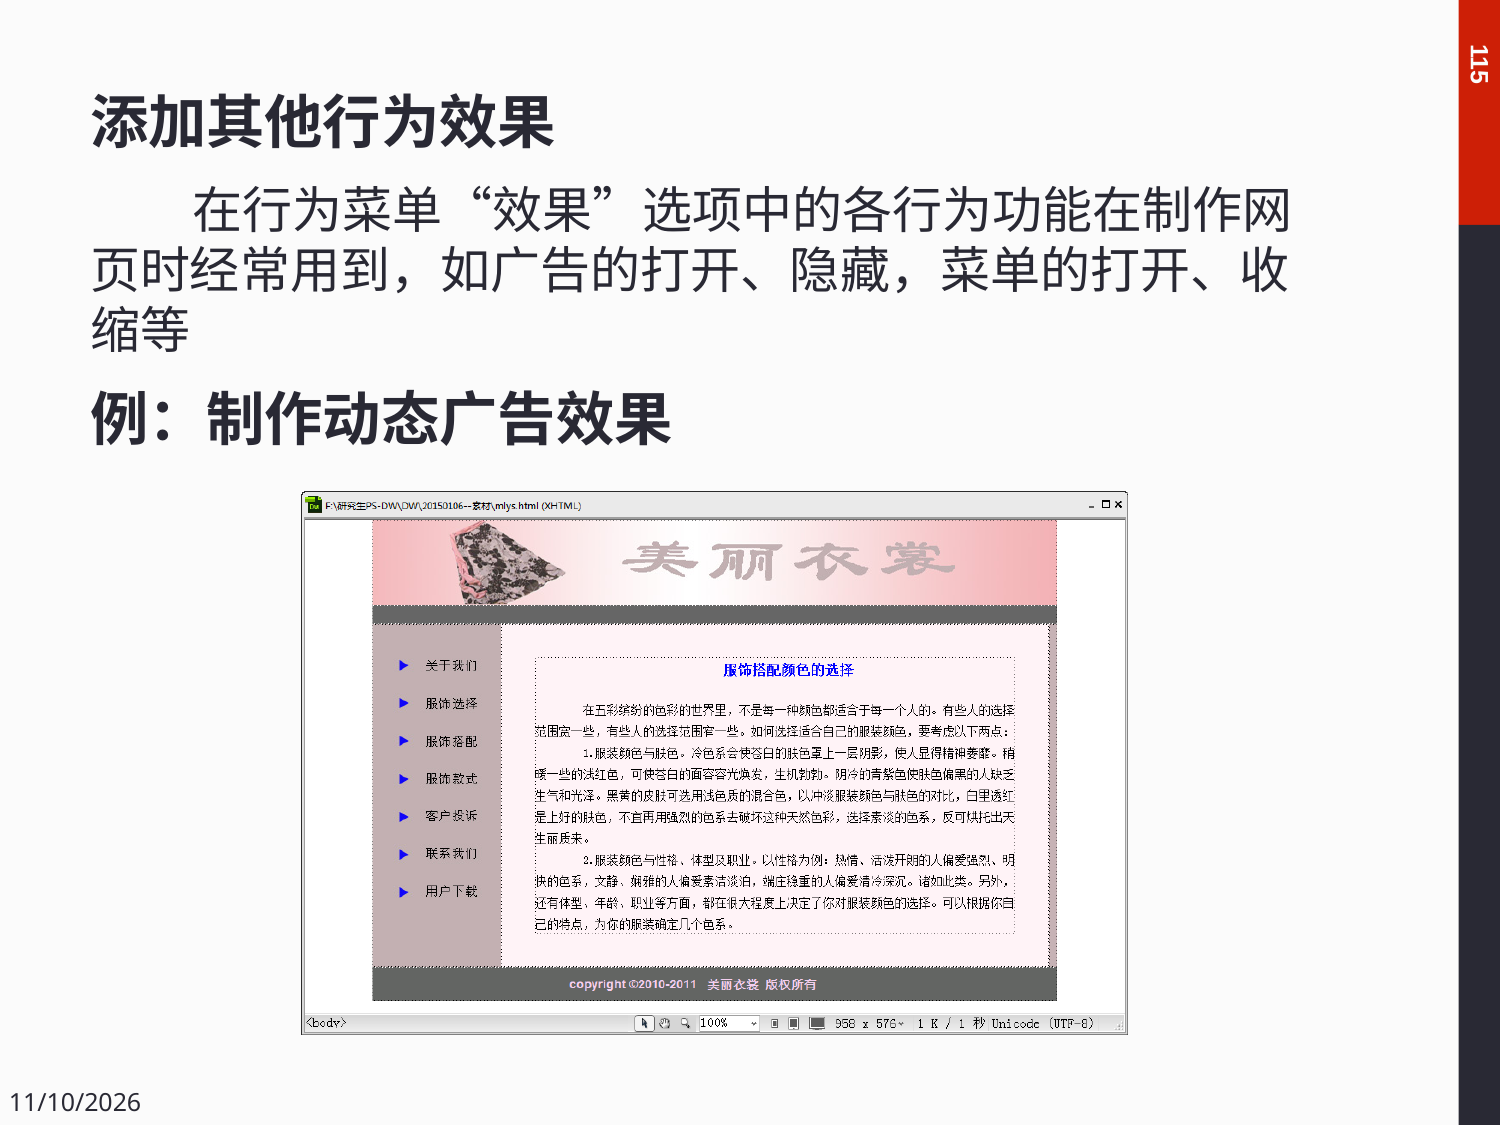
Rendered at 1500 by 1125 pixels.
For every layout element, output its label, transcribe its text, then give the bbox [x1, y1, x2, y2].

picture [300, 490, 1129, 1036]
slide_number 115 [1450, 15, 1500, 114]
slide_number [0, 1070, 183, 1121]
list 添加其他行为效果 在行为菜单“效果”选项中的各行为功能在制作网页时经常用到，如广告的打开、隐藏，菜单的打开、收缩等 例：制作动态广告效果 [75, 78, 1325, 1024]
